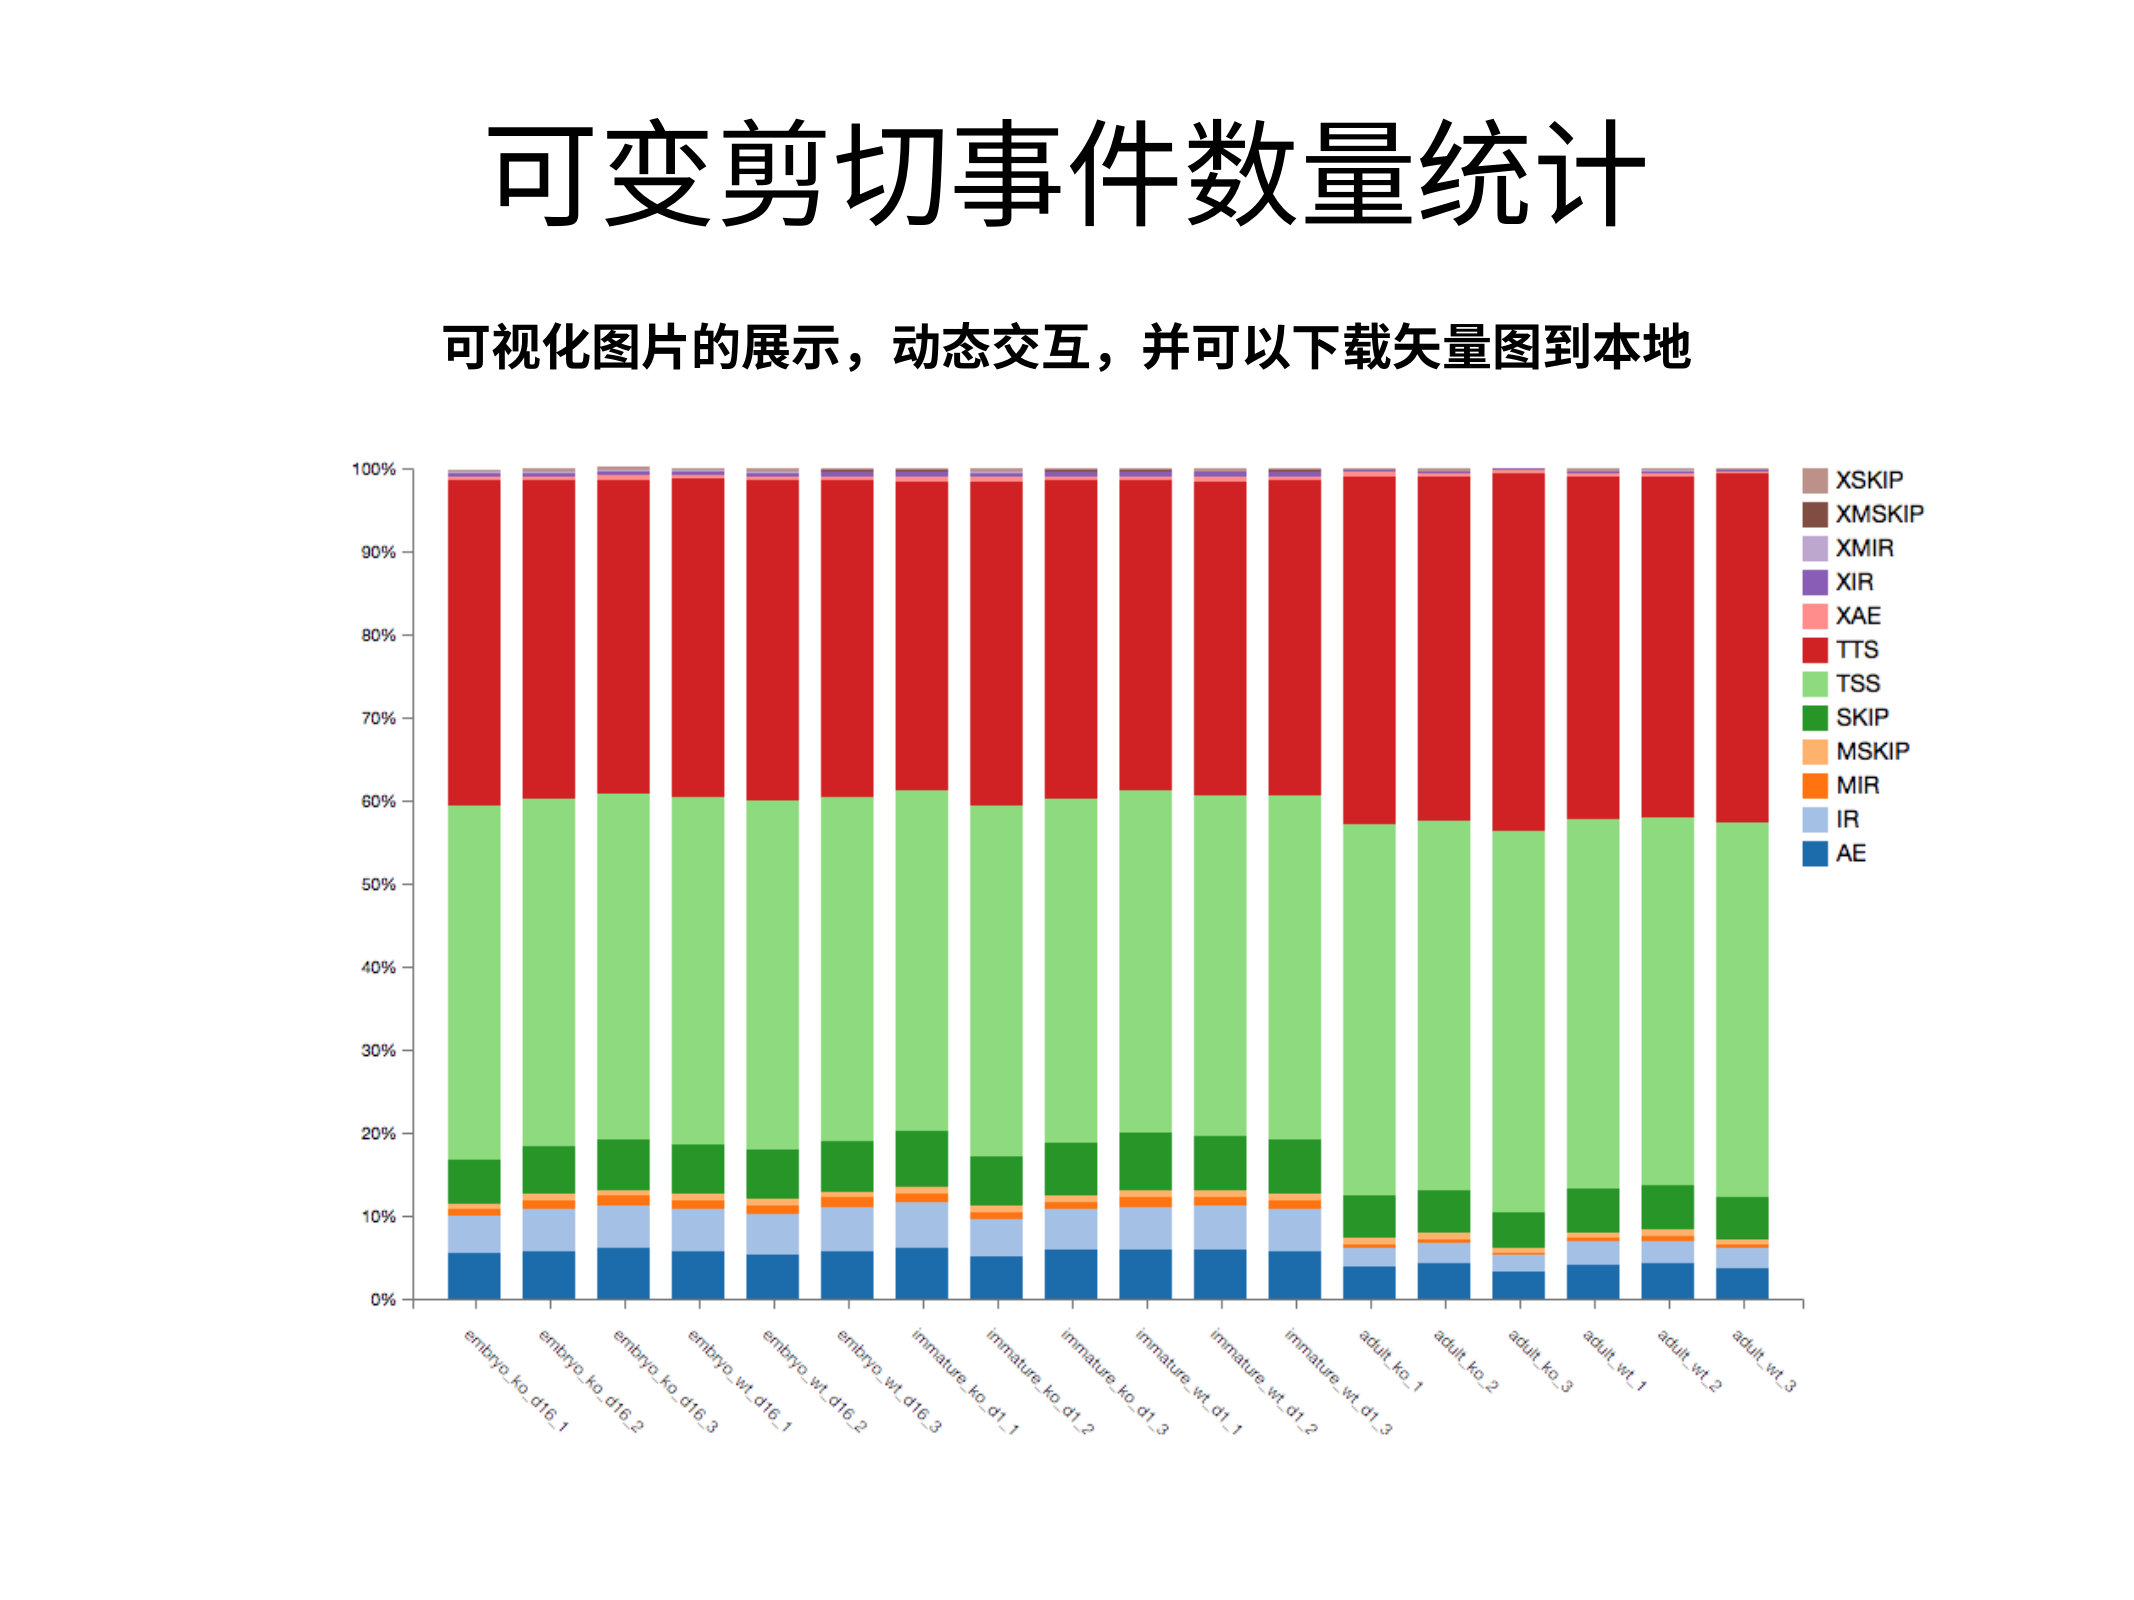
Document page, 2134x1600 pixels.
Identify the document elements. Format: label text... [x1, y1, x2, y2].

title 可变剪切事件数量统计 [146, 63, 1988, 297]
text_box 可视化图片的展示，动态交互，并可以下载矢量图到本地 [433, 306, 1701, 384]
picture [328, 438, 1964, 1456]
